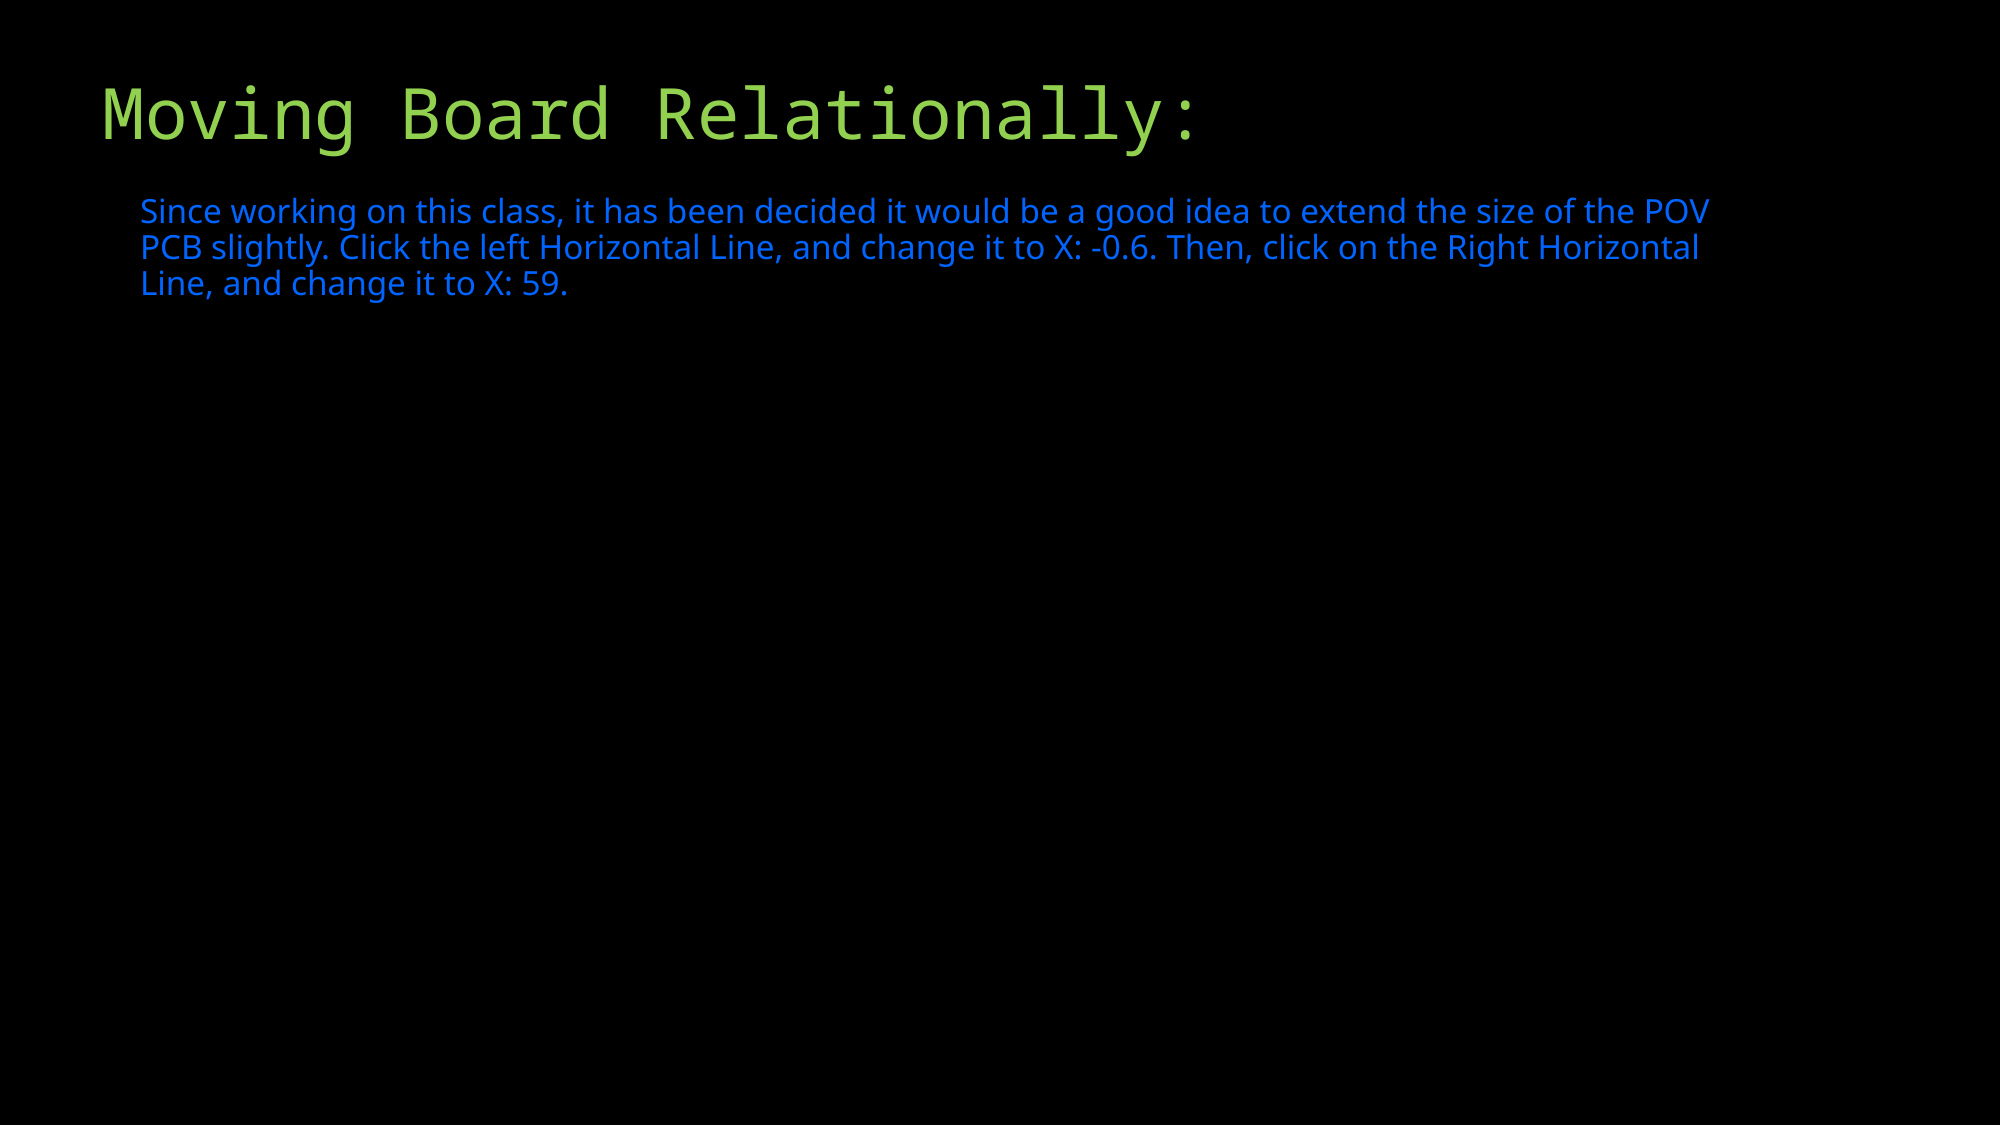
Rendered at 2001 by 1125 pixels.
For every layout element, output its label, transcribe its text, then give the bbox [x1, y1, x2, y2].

title Moving Board Relationally: [87, 37, 1738, 163]
list Since working on this class, it has been decided it would be a good idea to extend the size of the POV PCB slightly. Click the left Horizontal Line, and change it to X: -0.6. Then, click on the Right Horizontal Line, and change it to X: 59. [125, 187, 1750, 1000]
